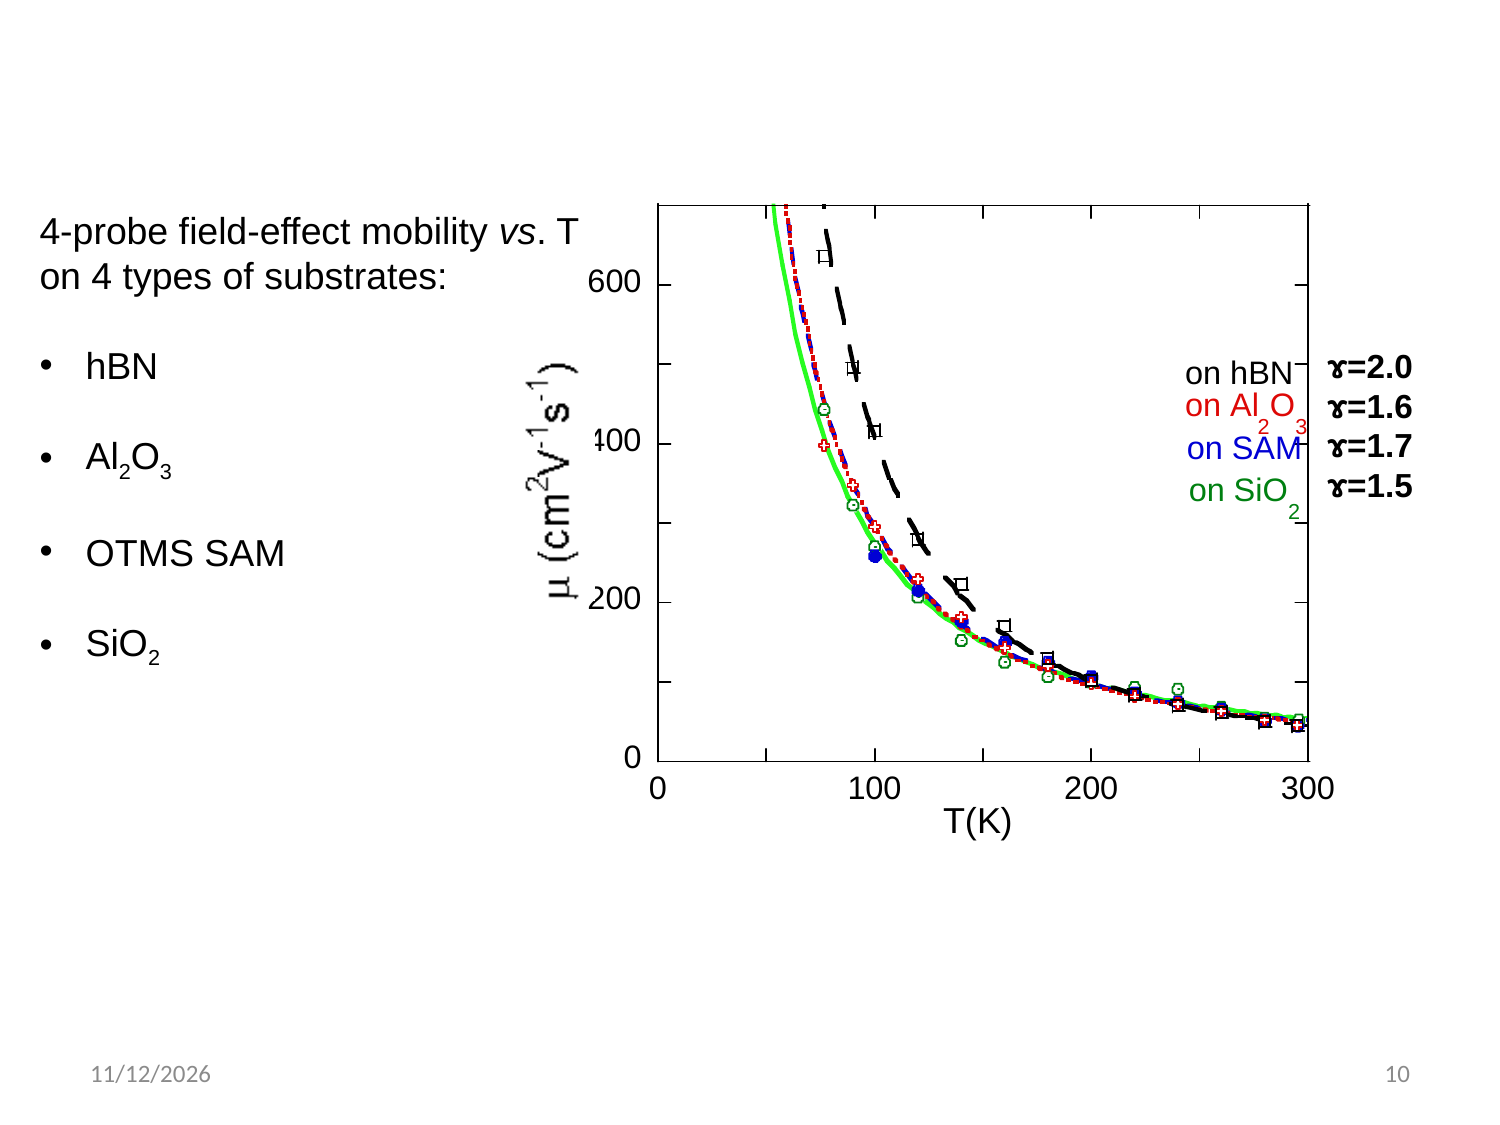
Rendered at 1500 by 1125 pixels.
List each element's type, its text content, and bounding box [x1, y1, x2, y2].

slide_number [75, 1042, 425, 1103]
text_box 4-probe field-effect mobility vs. T on 4 types of substrates: hBN Al2O3 OTMS SAM SiO2 [24, 199, 419, 767]
slide_number 10 [1074, 1042, 1425, 1103]
picture [424, 24, 1500, 851]
